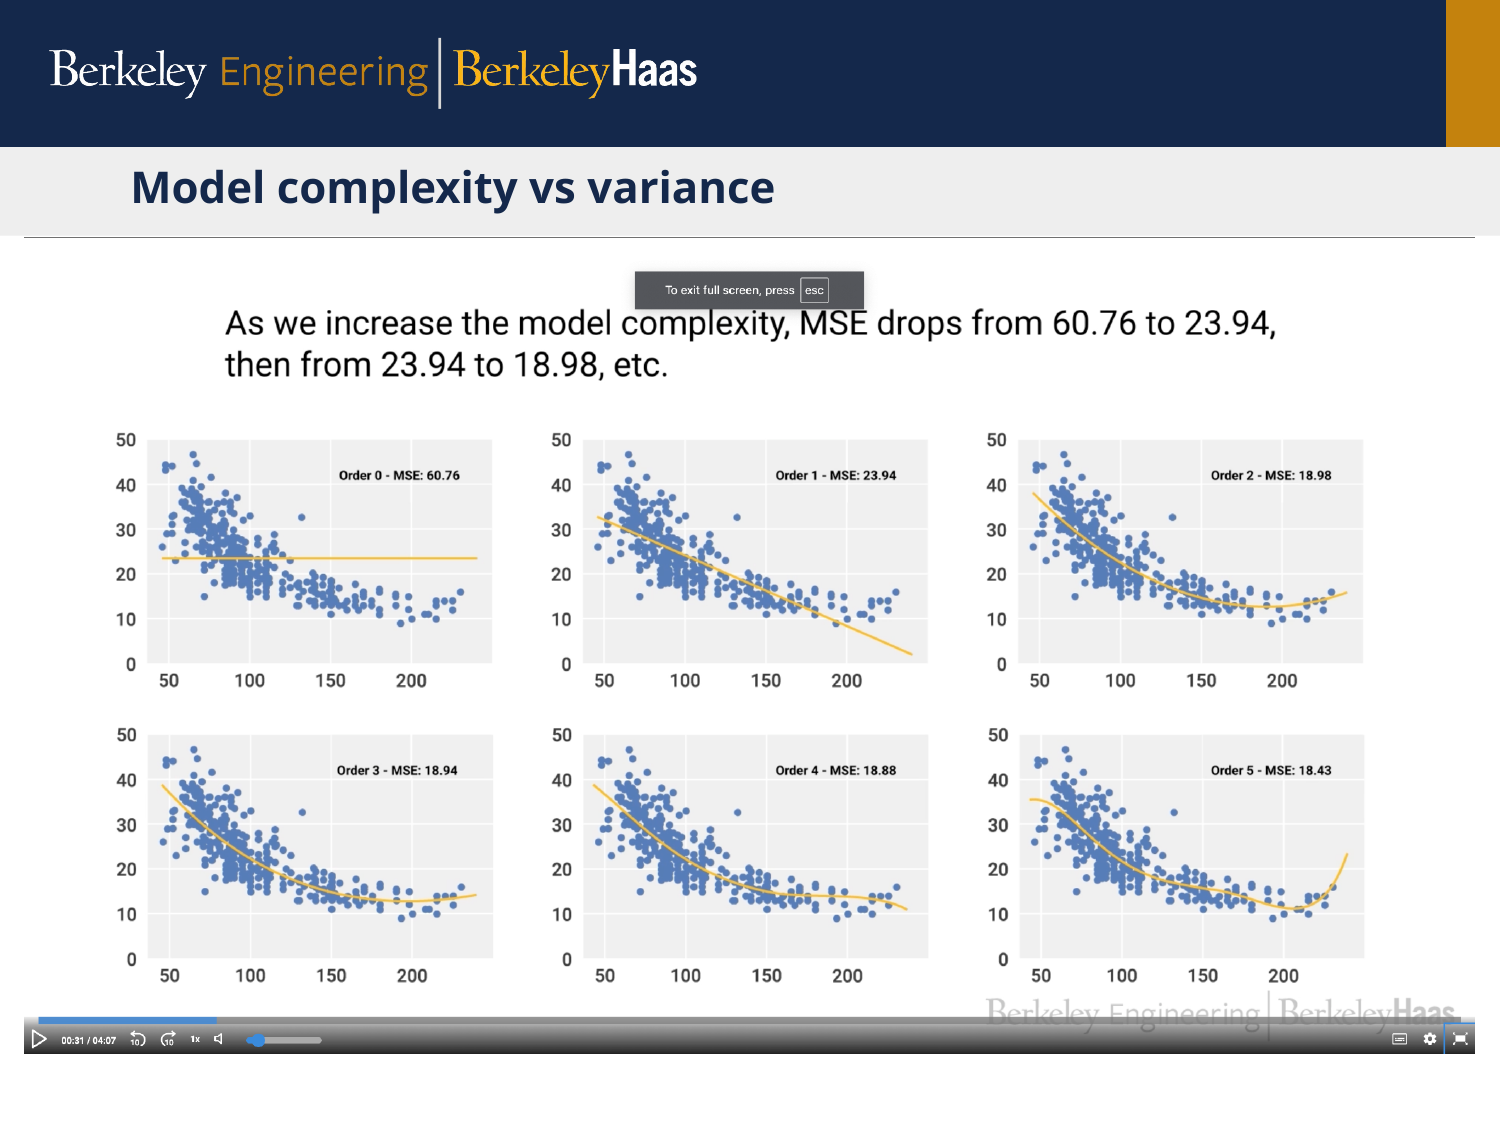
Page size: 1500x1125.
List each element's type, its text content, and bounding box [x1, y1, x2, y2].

picture [24, 237, 1476, 1054]
title Model complexity vs variance [130, 159, 1370, 236]
picture [38, 22, 726, 117]
